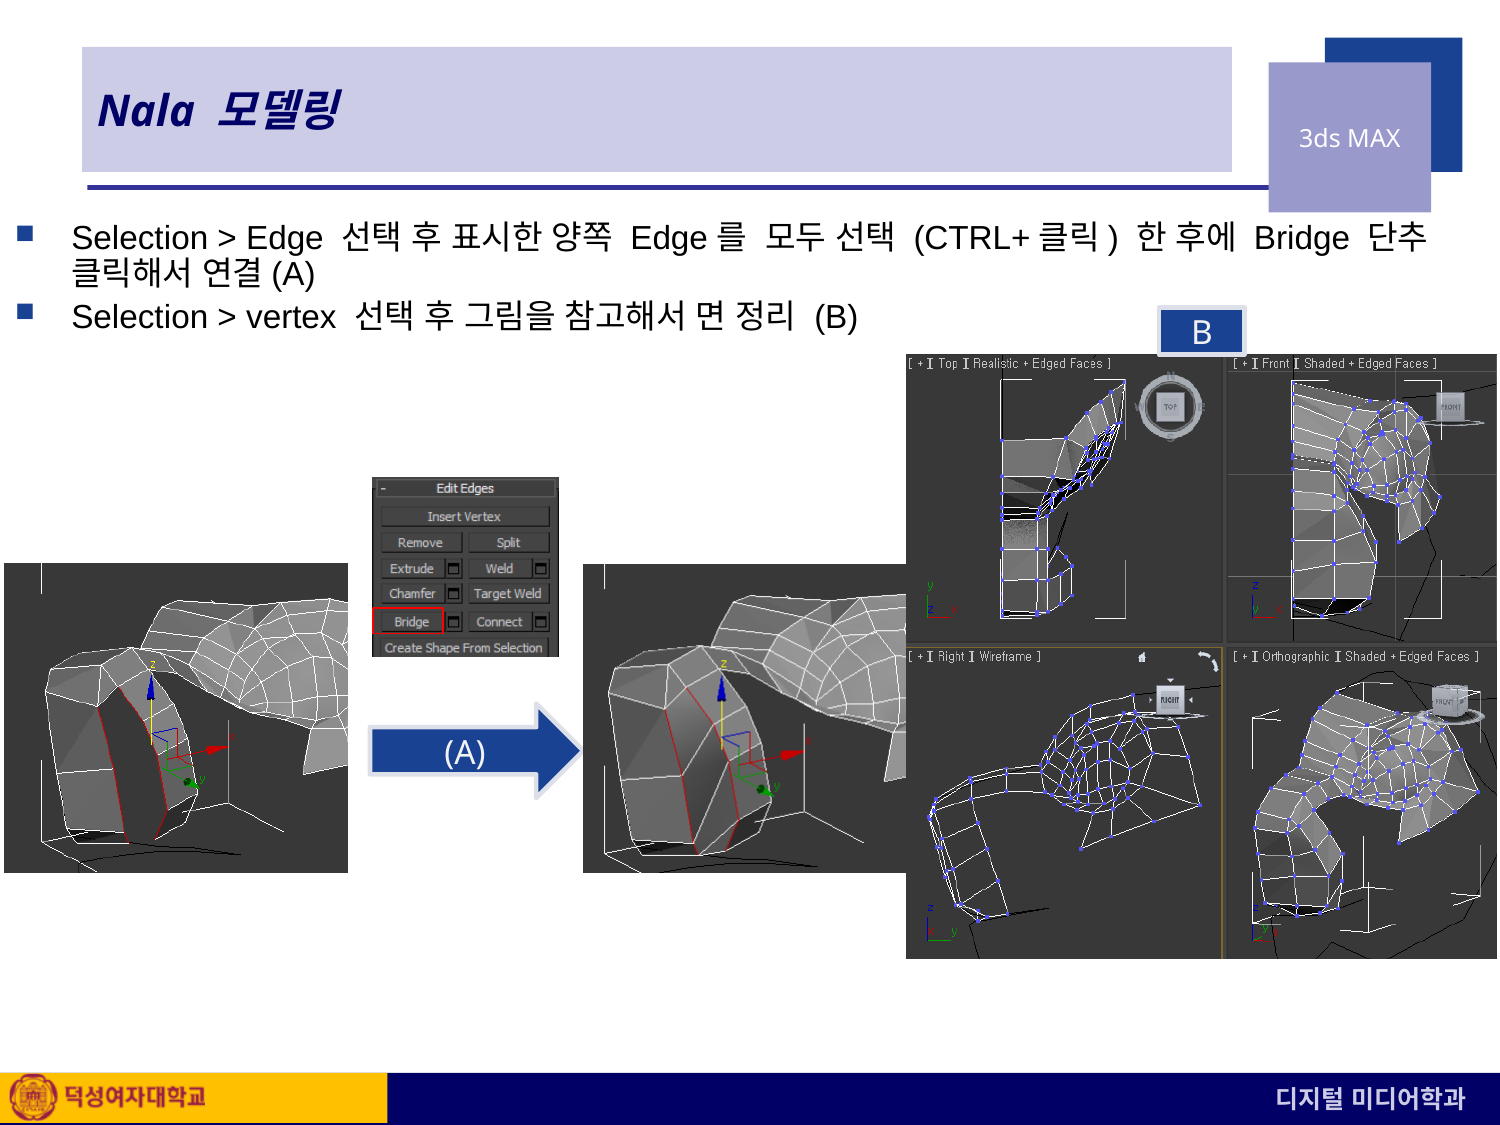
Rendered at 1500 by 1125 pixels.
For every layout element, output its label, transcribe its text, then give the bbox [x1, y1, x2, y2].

text_box B [1159, 307, 1245, 353]
title Nala 모델링 [81, 46, 1233, 173]
picture [906, 354, 1498, 959]
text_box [3, 477, 901, 873]
picture [0, 1034, 229, 1125]
text_box Selection > Edge 선택 후 표시한 양쪽 Edge를 모두 선택 (CTRL+클릭) 한 후에 Bridge 단추 클릭해서 연결(A) Selection > vertex 선택 후 그림을 참고해서 면 정리 (B) [3, 215, 1491, 477]
